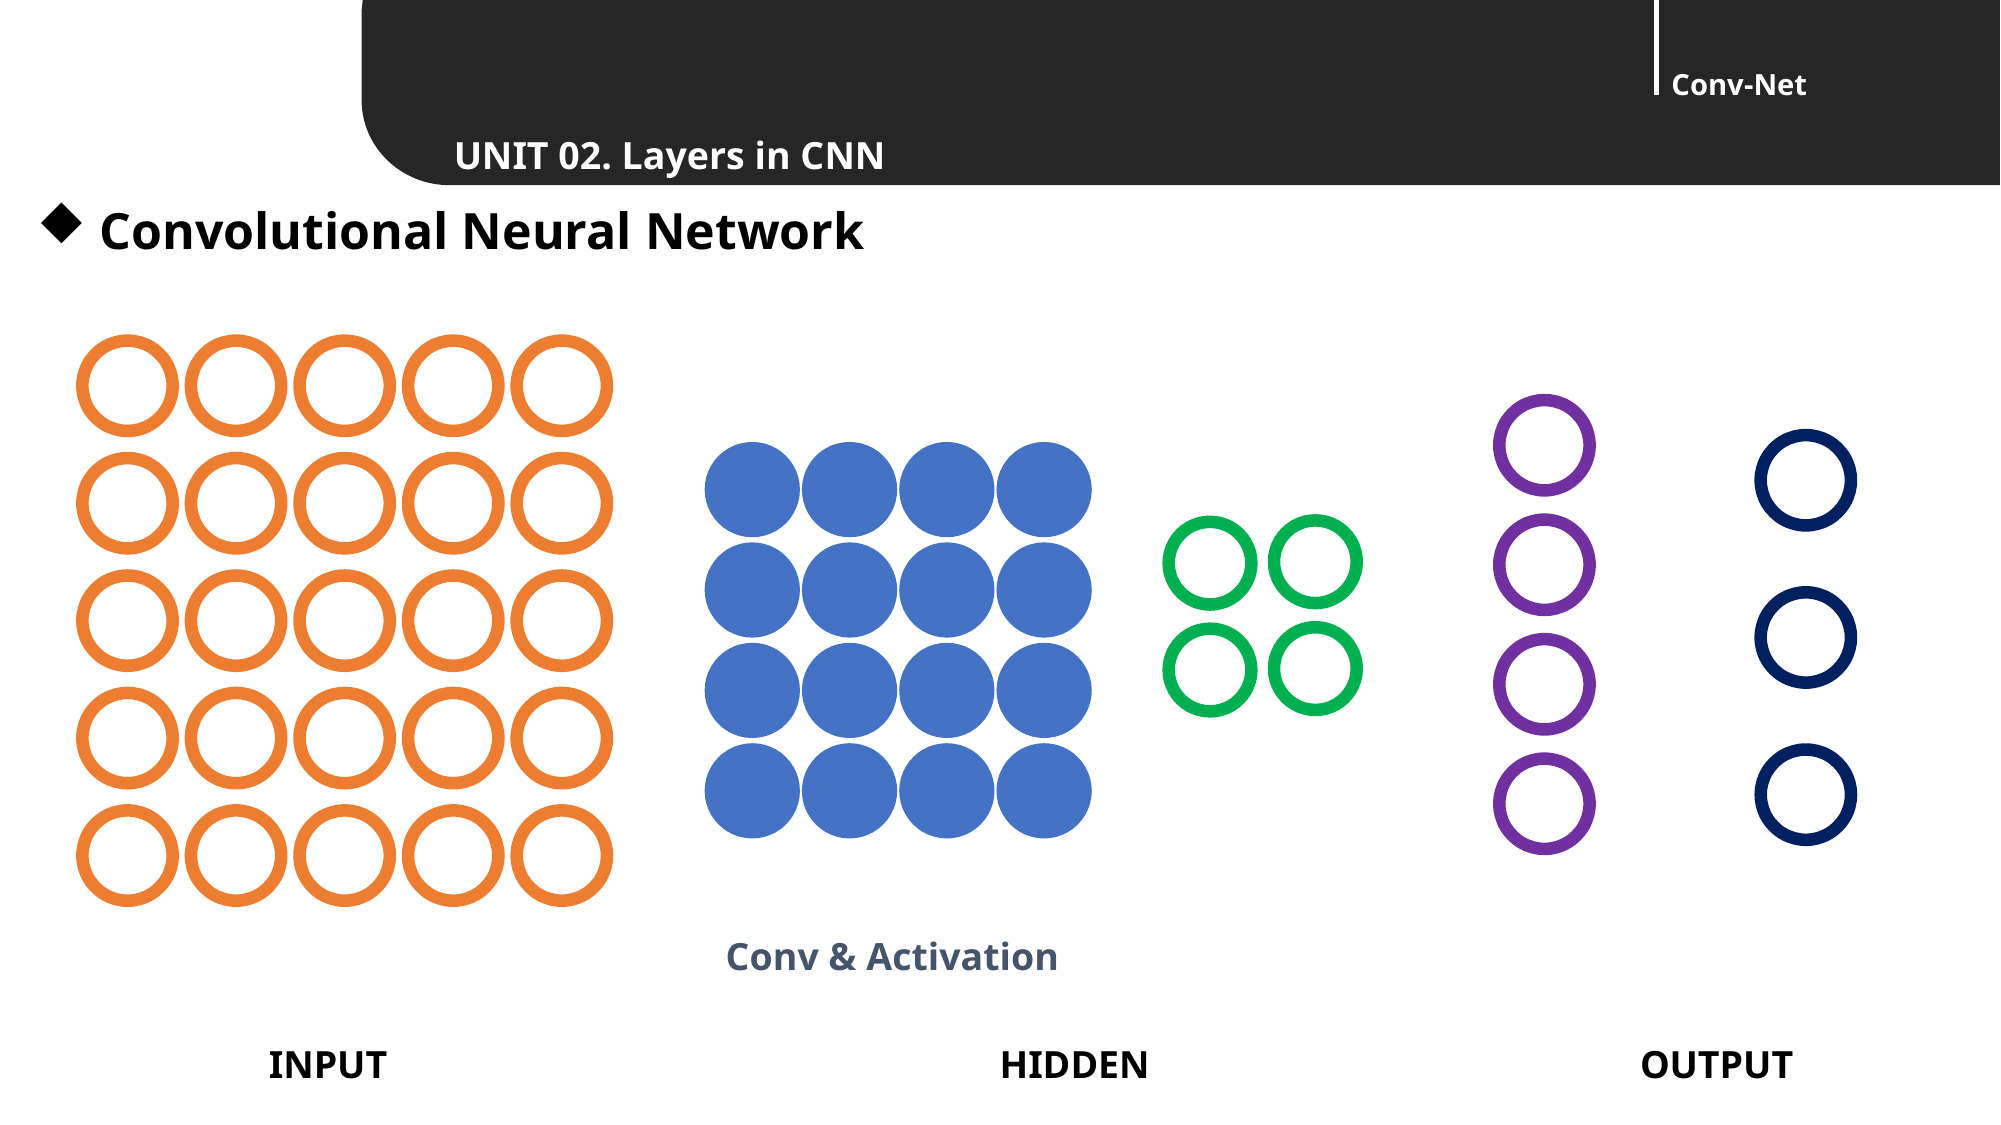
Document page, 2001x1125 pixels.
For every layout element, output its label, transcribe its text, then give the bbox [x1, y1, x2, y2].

text_box [1498, 399, 1591, 492]
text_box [254, 1033, 1888, 1095]
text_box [1168, 521, 1252, 712]
text_box [1498, 638, 1591, 731]
text_box [1498, 518, 1591, 611]
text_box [299, 340, 390, 901]
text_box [190, 340, 282, 901]
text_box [710, 448, 794, 833]
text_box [1002, 448, 1086, 833]
text_box Conv & Activation [710, 925, 1116, 985]
text_box [1759, 434, 1852, 527]
text_box [1759, 591, 1852, 684]
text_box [82, 340, 173, 901]
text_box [905, 448, 989, 833]
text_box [516, 340, 607, 901]
text_box [1498, 757, 1591, 850]
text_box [408, 340, 499, 901]
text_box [1273, 520, 1357, 710]
text_box [1759, 748, 1853, 841]
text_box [808, 448, 891, 833]
text_box Convolutional Neural Network [22, 191, 1661, 330]
